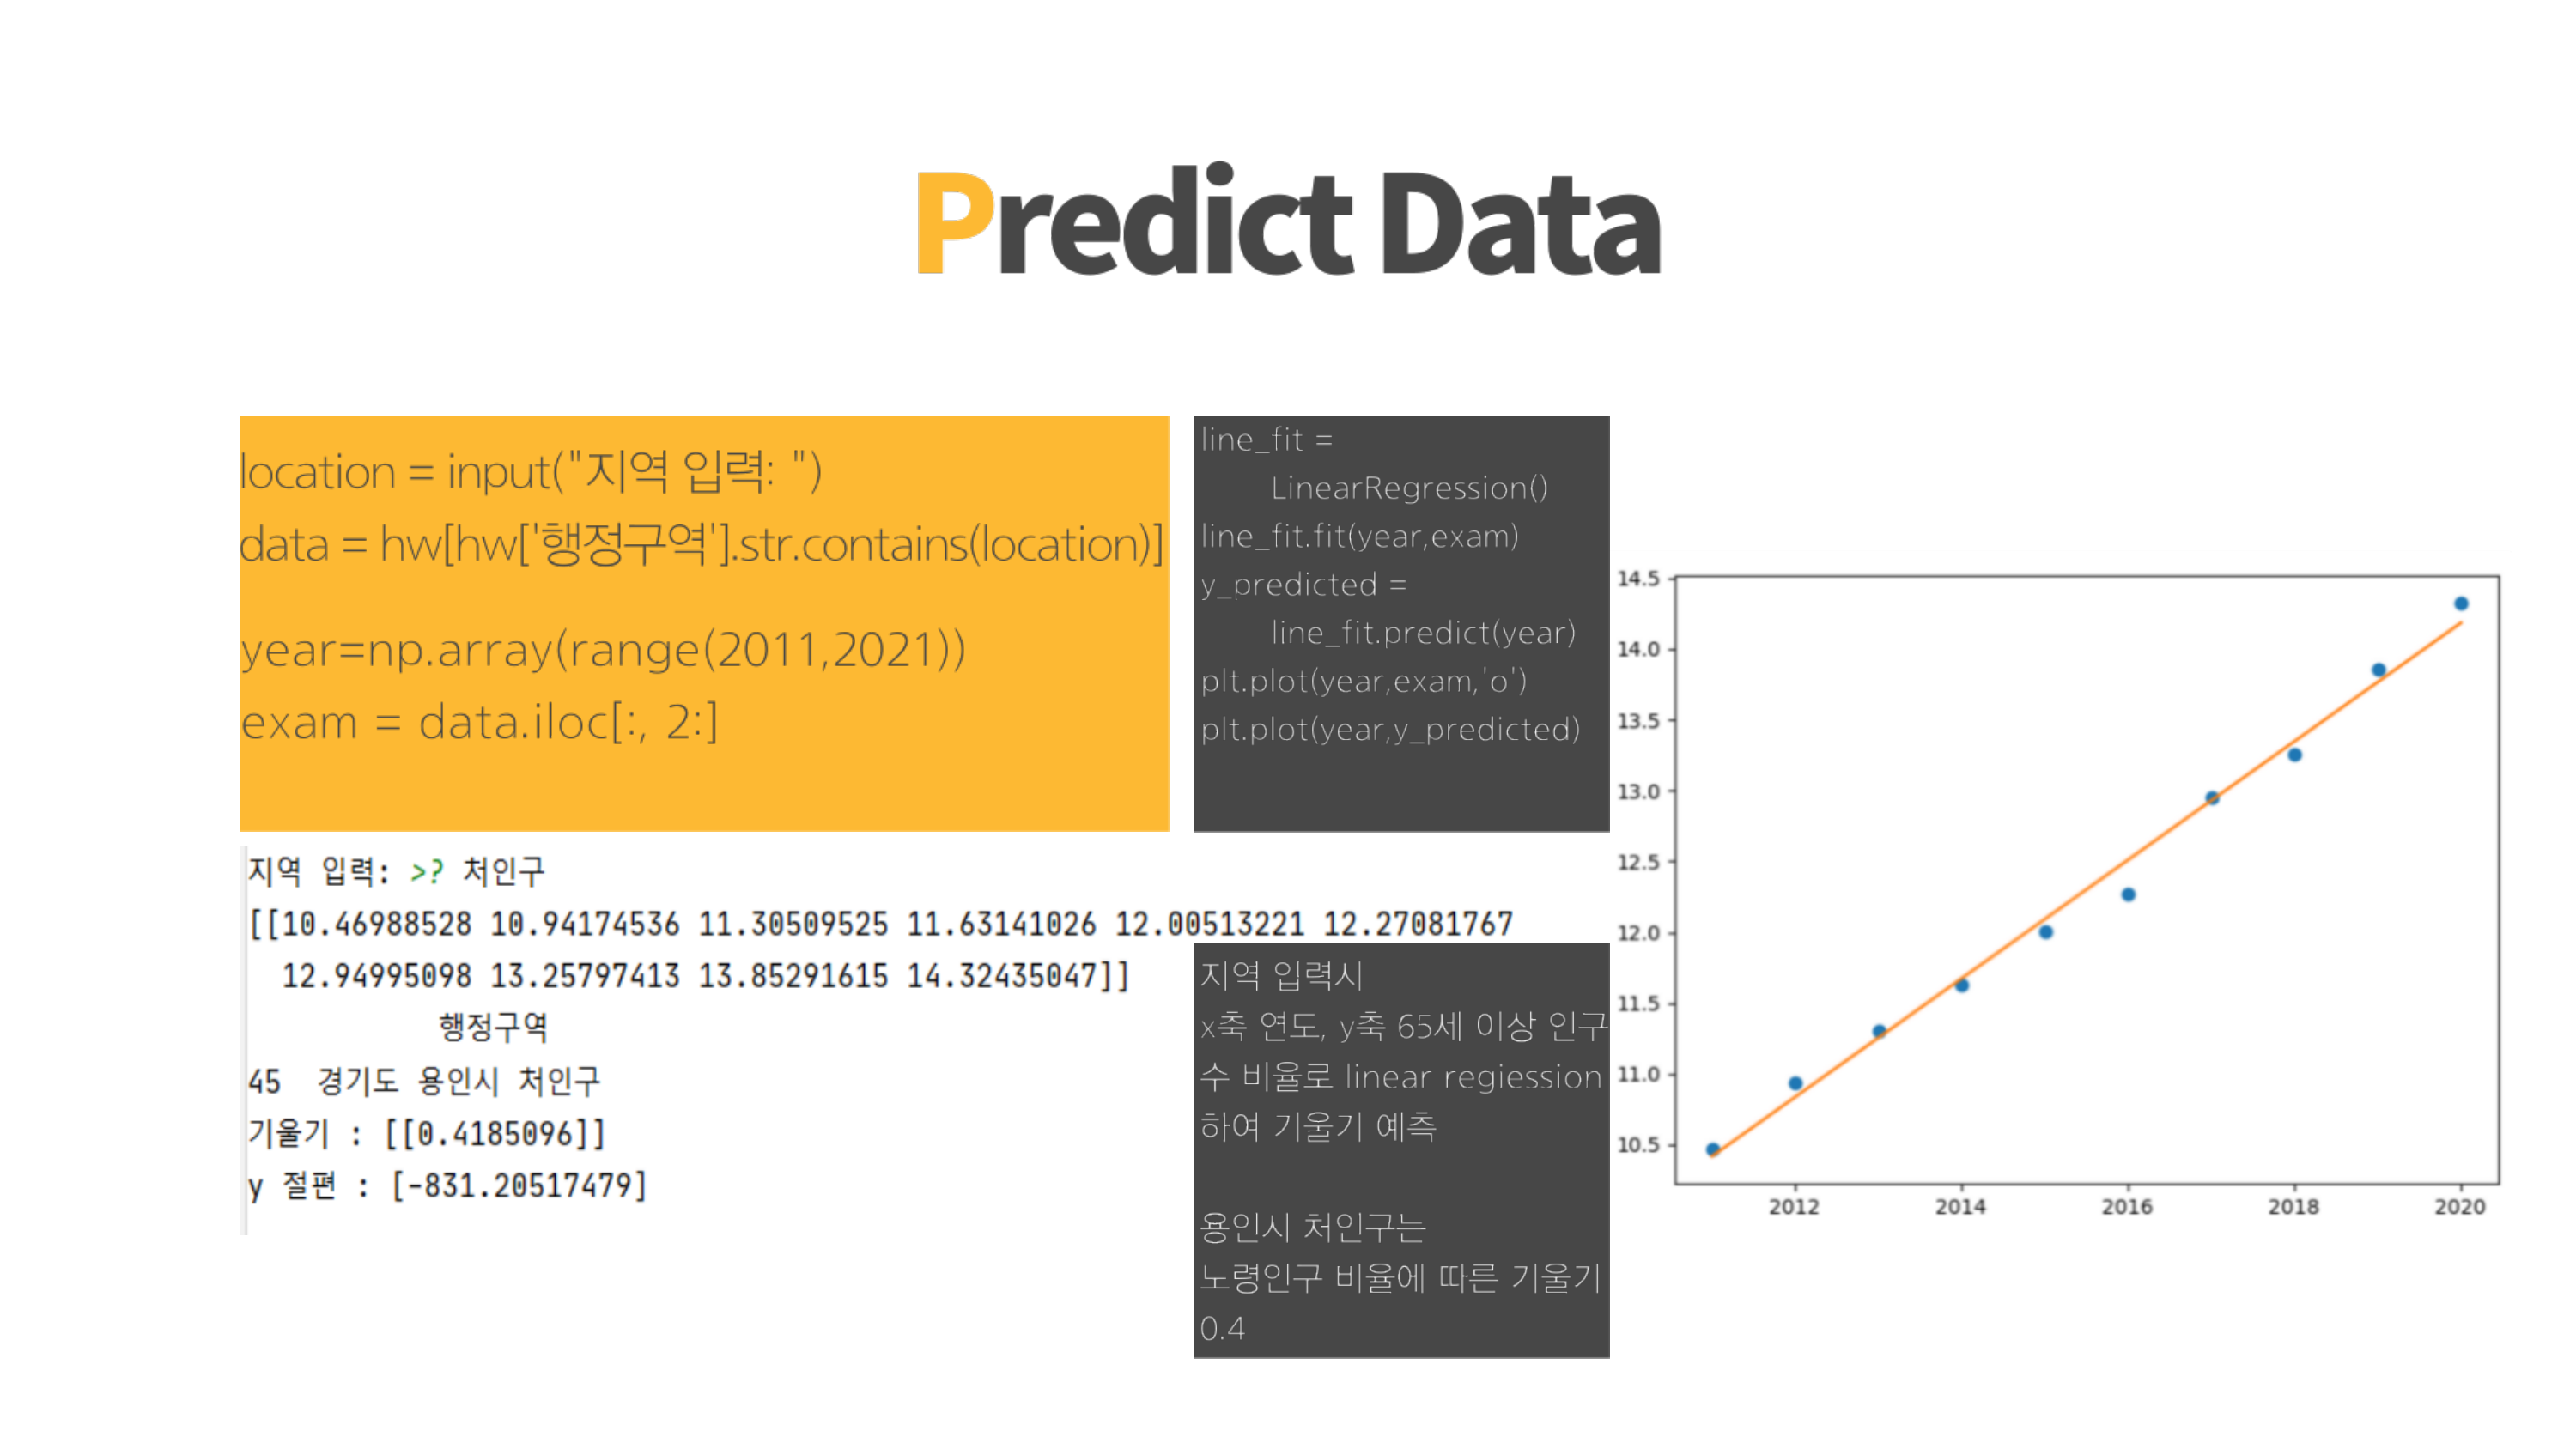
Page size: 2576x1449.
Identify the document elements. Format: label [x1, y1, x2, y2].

picture [231, 431, 1188, 603]
picture [234, 609, 1005, 781]
text_box [1194, 416, 1611, 833]
picture [1194, 412, 1597, 767]
text_box [240, 609, 1170, 832]
text_box [240, 846, 1587, 1236]
picture [1194, 948, 1625, 1368]
text_box [1193, 943, 1610, 947]
text_box [1609, 277, 2539, 1449]
text_box [240, 416, 1170, 430]
picture [724, 102, 1734, 343]
